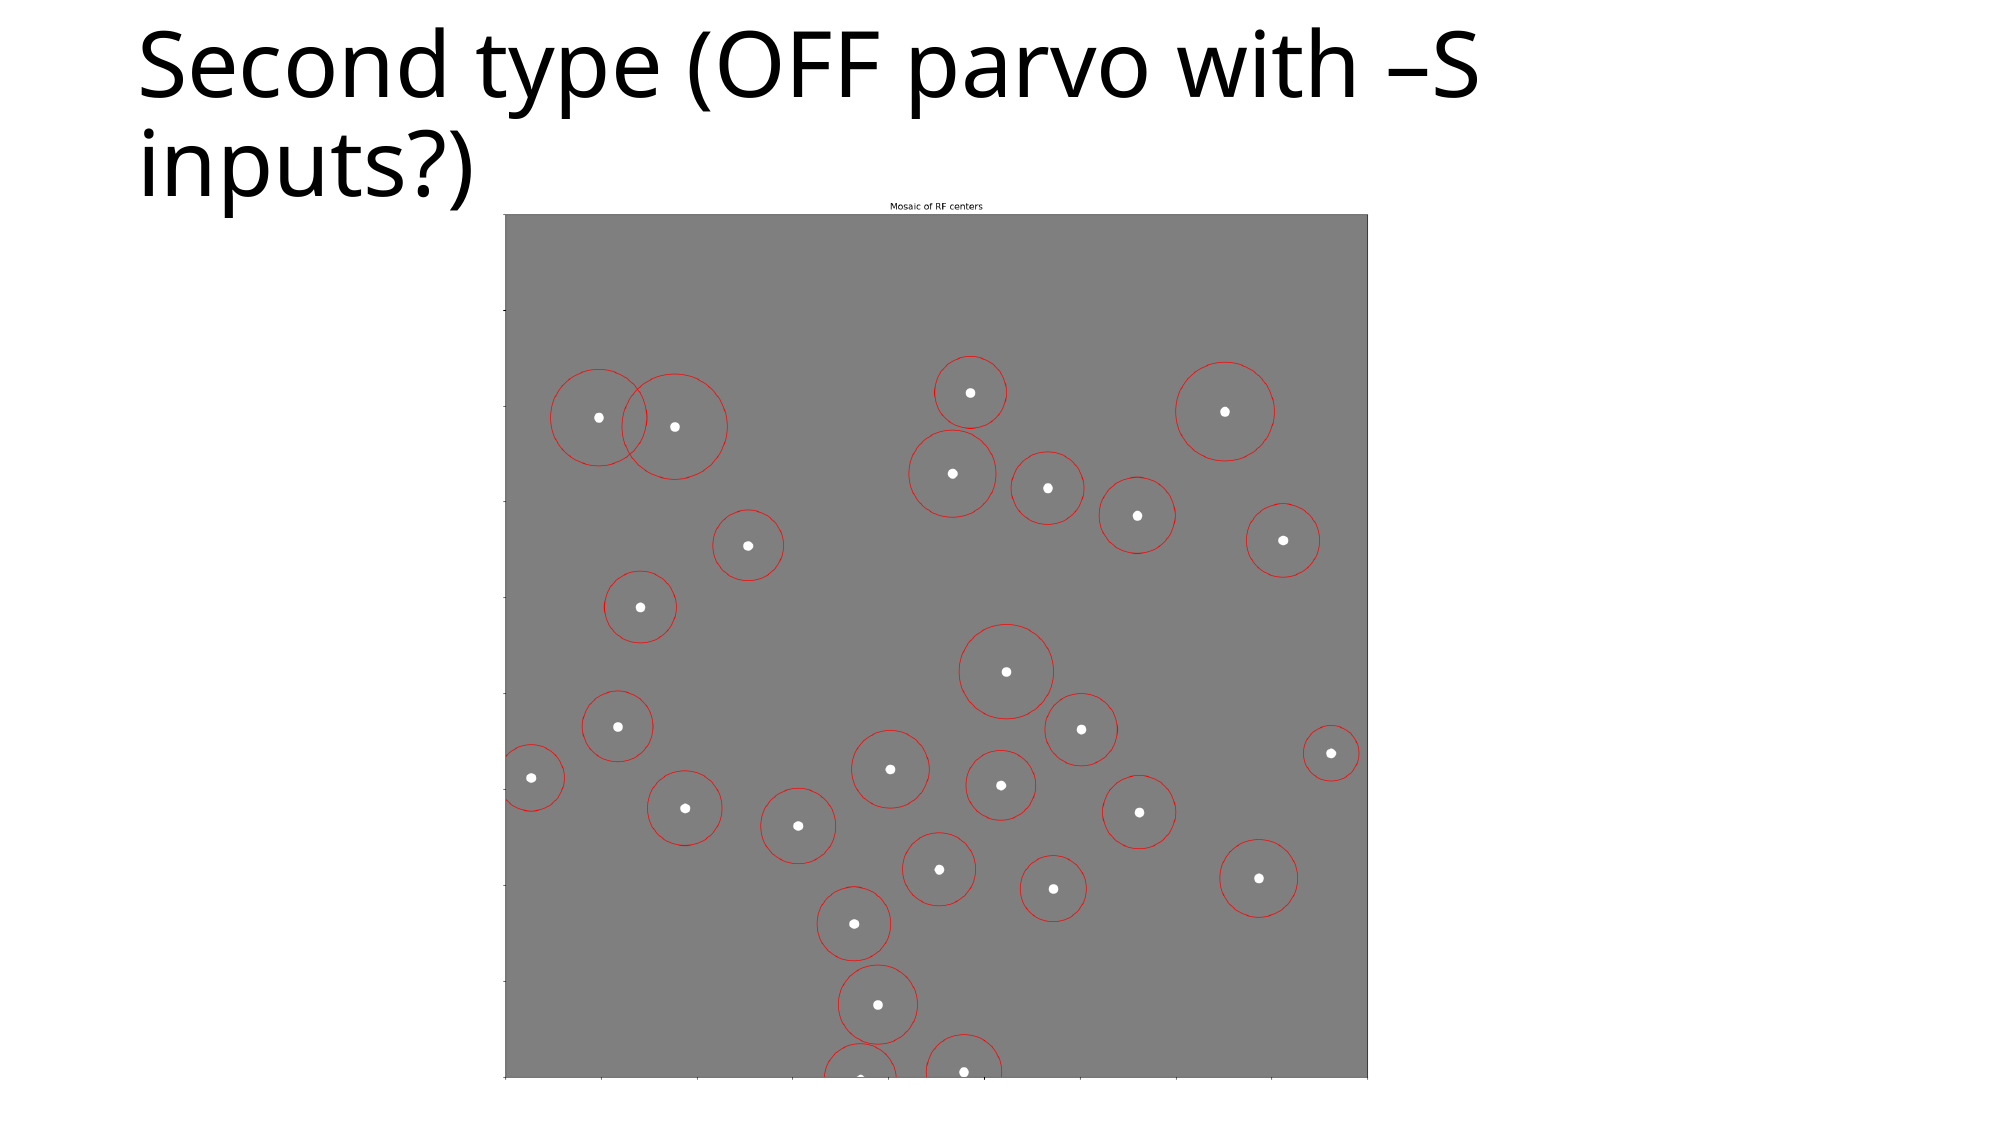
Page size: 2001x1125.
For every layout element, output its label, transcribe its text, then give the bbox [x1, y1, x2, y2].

title Second type (OFF parvo with –S inputs?) [122, 8, 1848, 227]
picture [492, 199, 1392, 1089]
